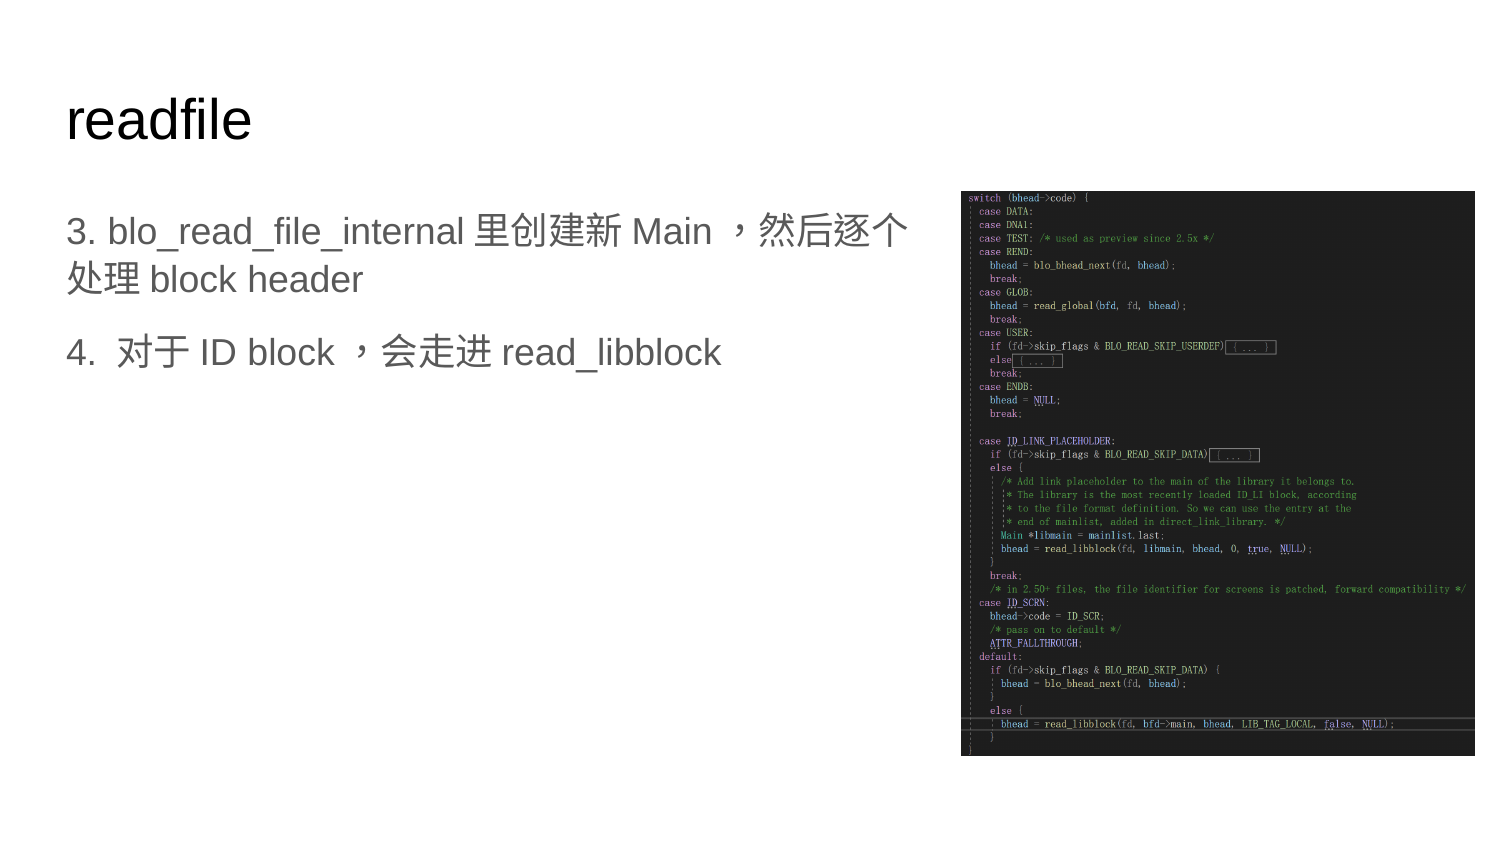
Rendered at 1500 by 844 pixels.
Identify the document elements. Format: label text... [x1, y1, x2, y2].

picture [961, 191, 1476, 756]
title readfile [51, 72, 1449, 167]
list 3. blo_read_file_internal里创建新Main，然后逐个处理block header 4. 对于ID block，会走进read_libblock [51, 189, 937, 750]
